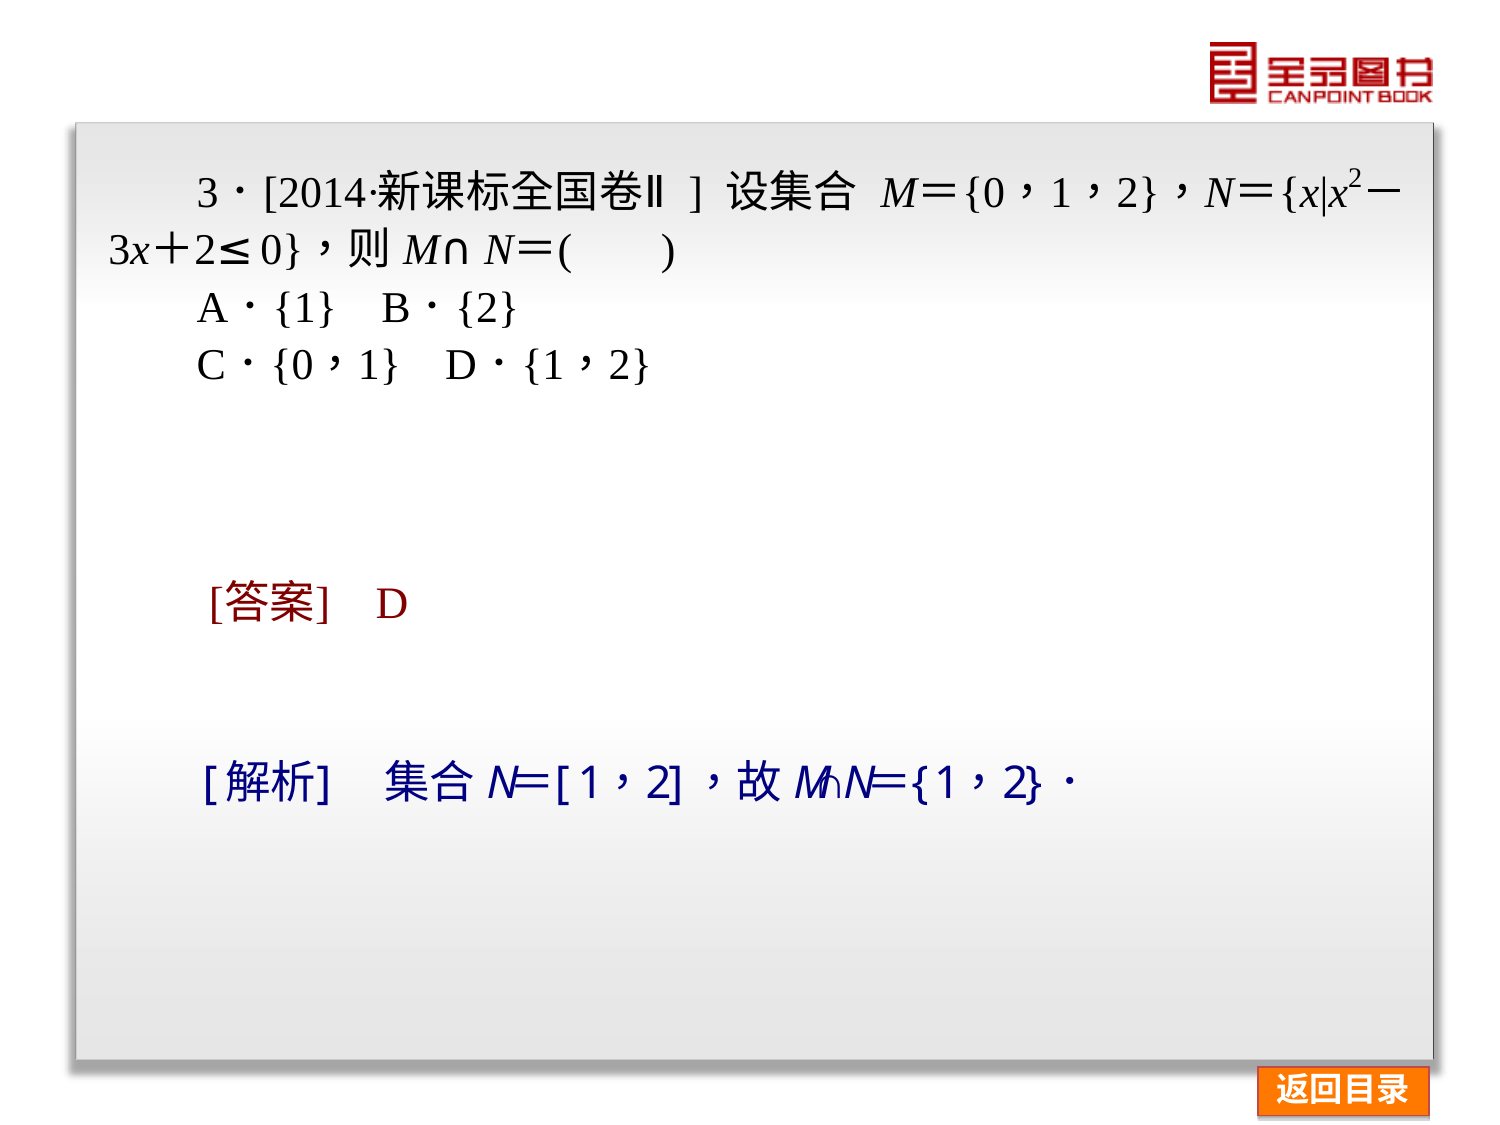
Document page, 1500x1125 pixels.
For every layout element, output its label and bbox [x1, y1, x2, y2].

text_box [108, 163, 1407, 1125]
text_box [162, 737, 1290, 1059]
text_box [117, 572, 1243, 716]
text_box [0, 113, 1500, 1125]
picture [1210, 42, 1433, 104]
